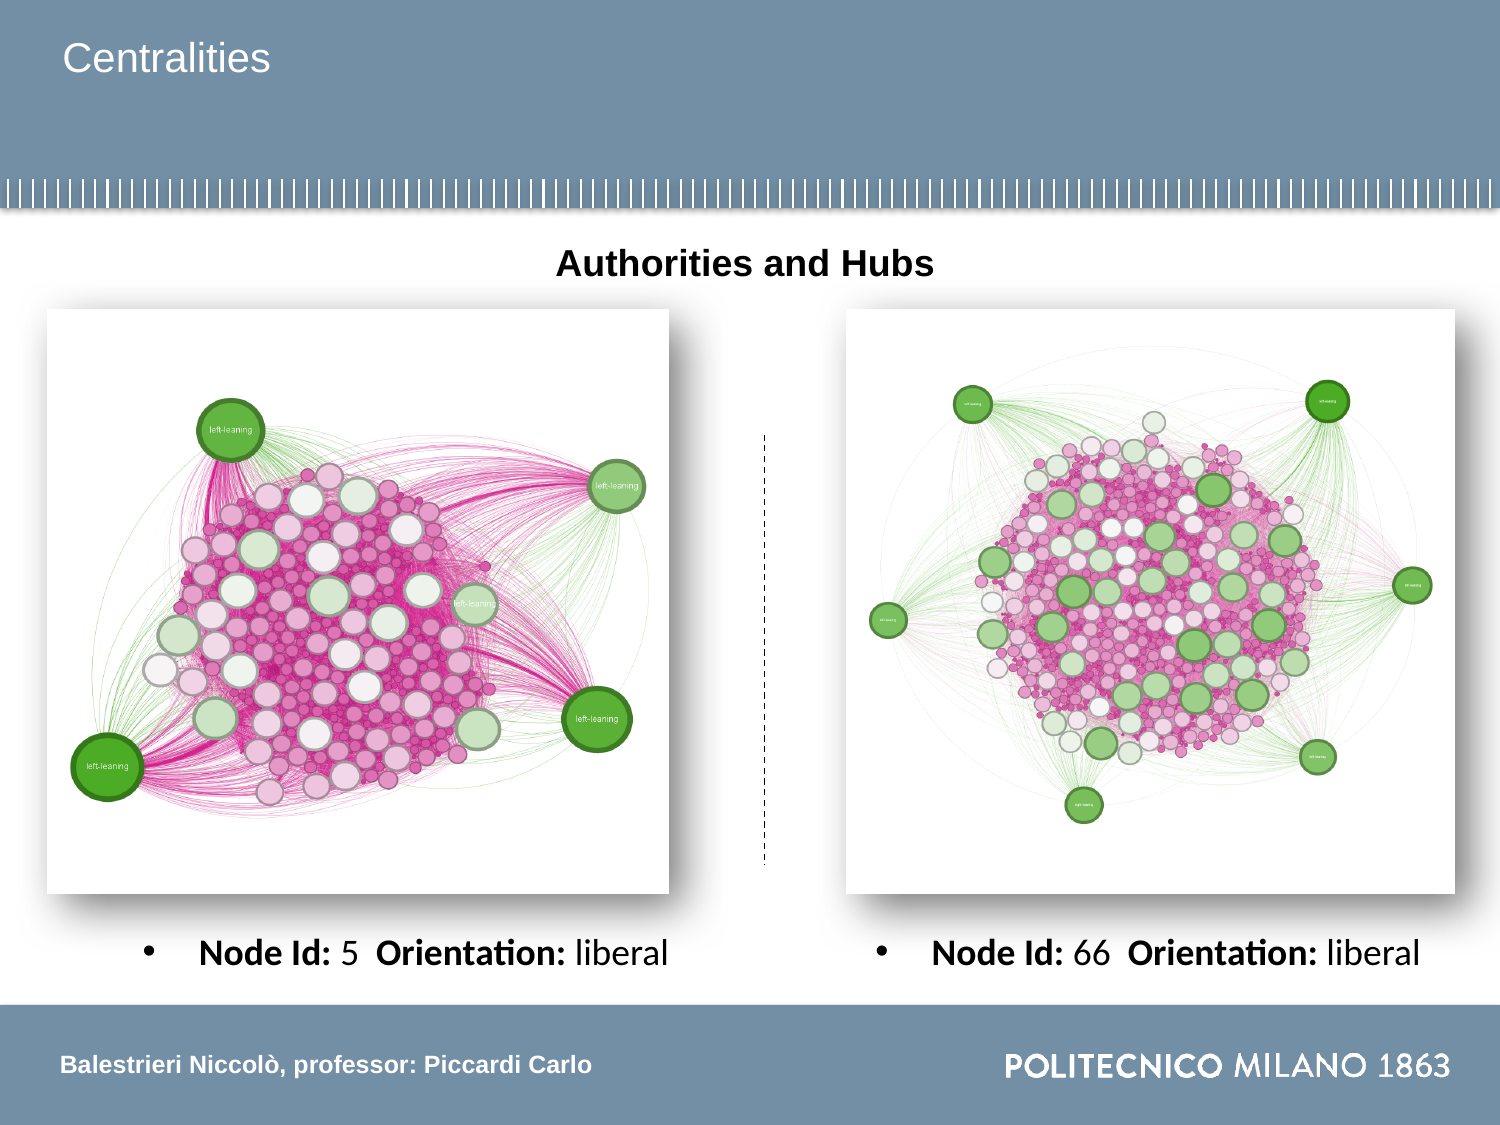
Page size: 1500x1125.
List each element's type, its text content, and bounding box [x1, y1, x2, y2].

picture [47, 309, 669, 894]
text_box Node Id: 66 Orientation: liberal [764, 920, 1500, 981]
picture [846, 309, 1456, 895]
title Centralities [47, 22, 1455, 161]
text_box Node Id: 5 Orientation: liberal [47, 920, 764, 981]
picture [999, 1041, 1456, 1089]
list Authorities and Hubs [62, 231, 1428, 299]
